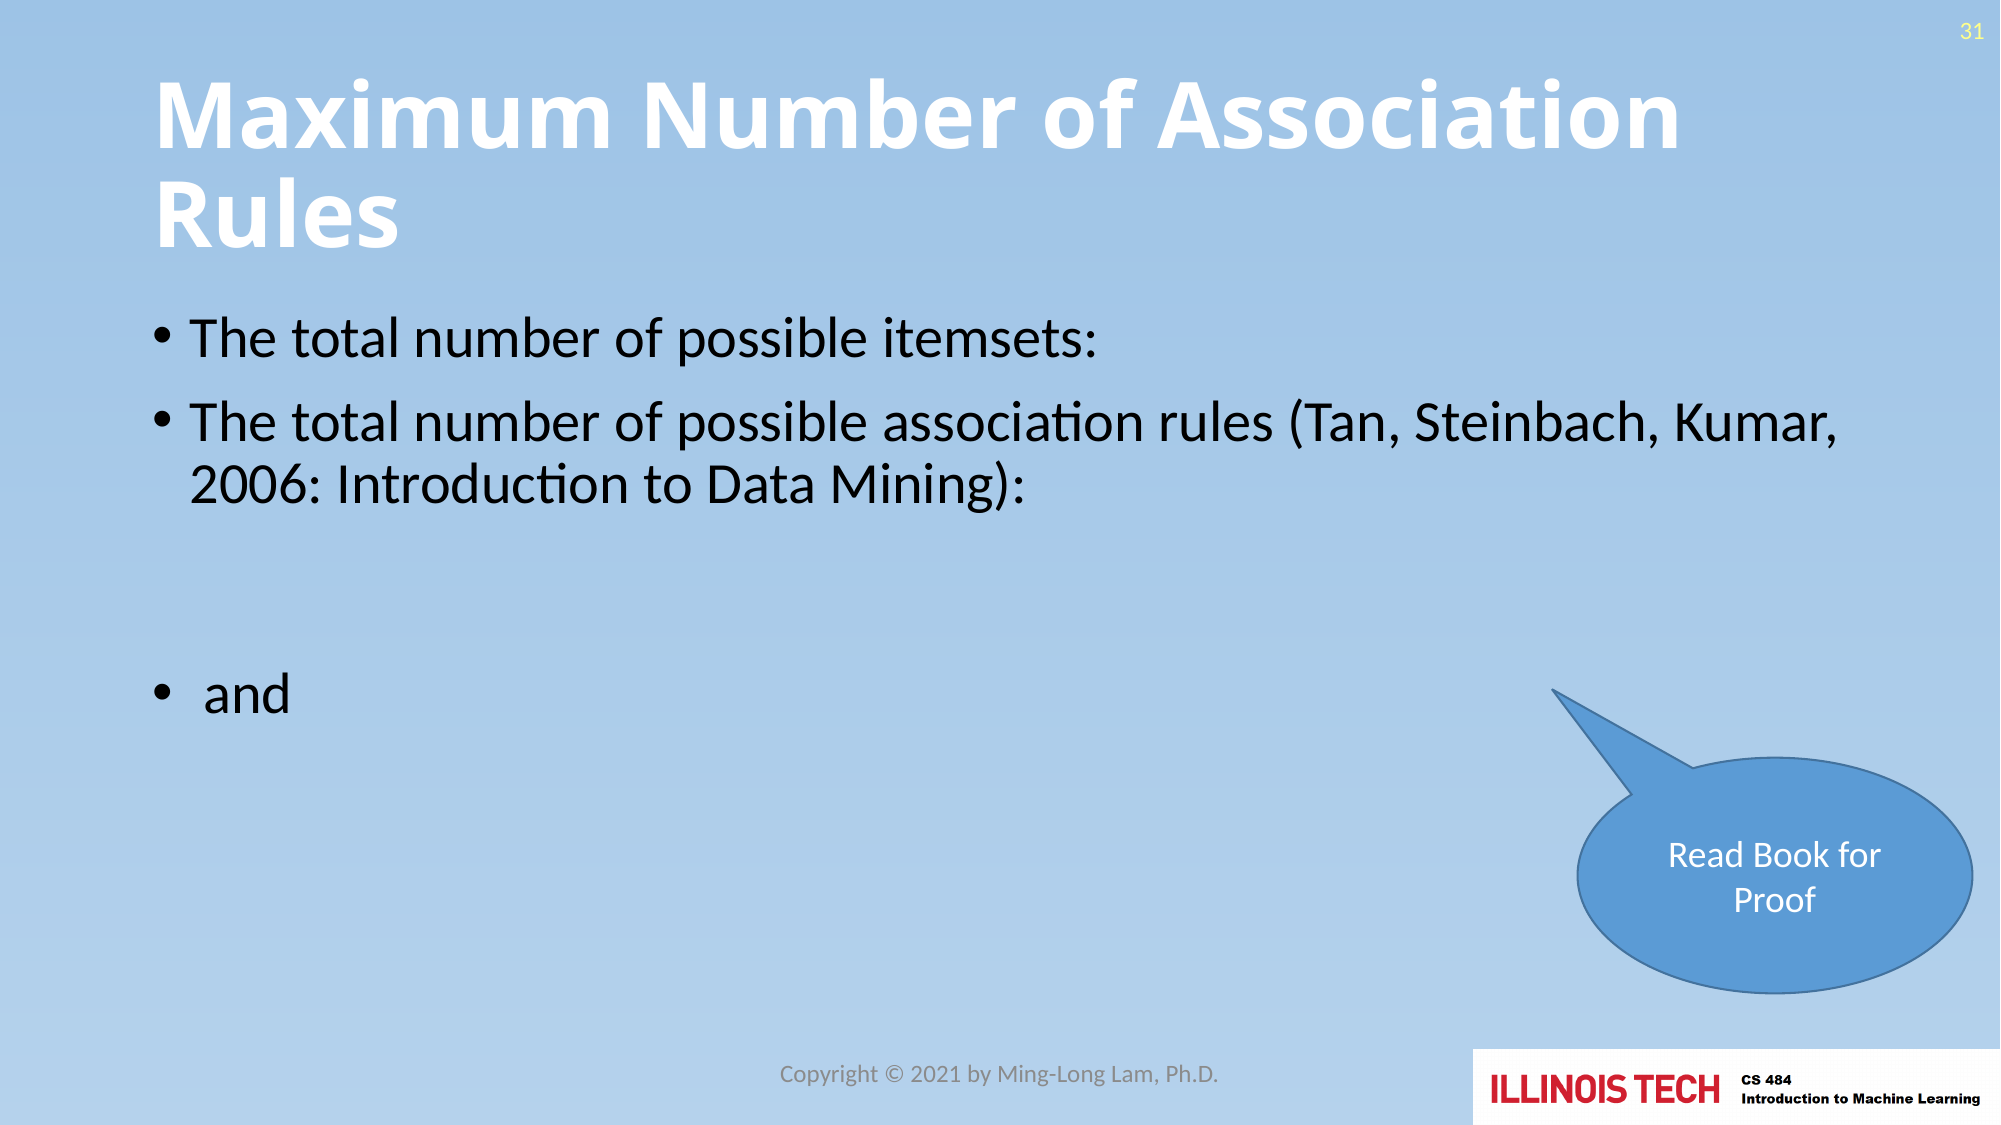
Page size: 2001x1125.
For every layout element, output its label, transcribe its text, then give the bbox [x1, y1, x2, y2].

slide_number 31 [1550, 0, 2000, 60]
title Maximum Number of Association Rules [137, 59, 1863, 278]
footer Copyright © 2021 by Ming-Long Lam, Ph.D. [662, 1042, 1338, 1103]
picture [1473, 1049, 2000, 1125]
text_box Read Book for Proof [1551, 688, 1974, 995]
